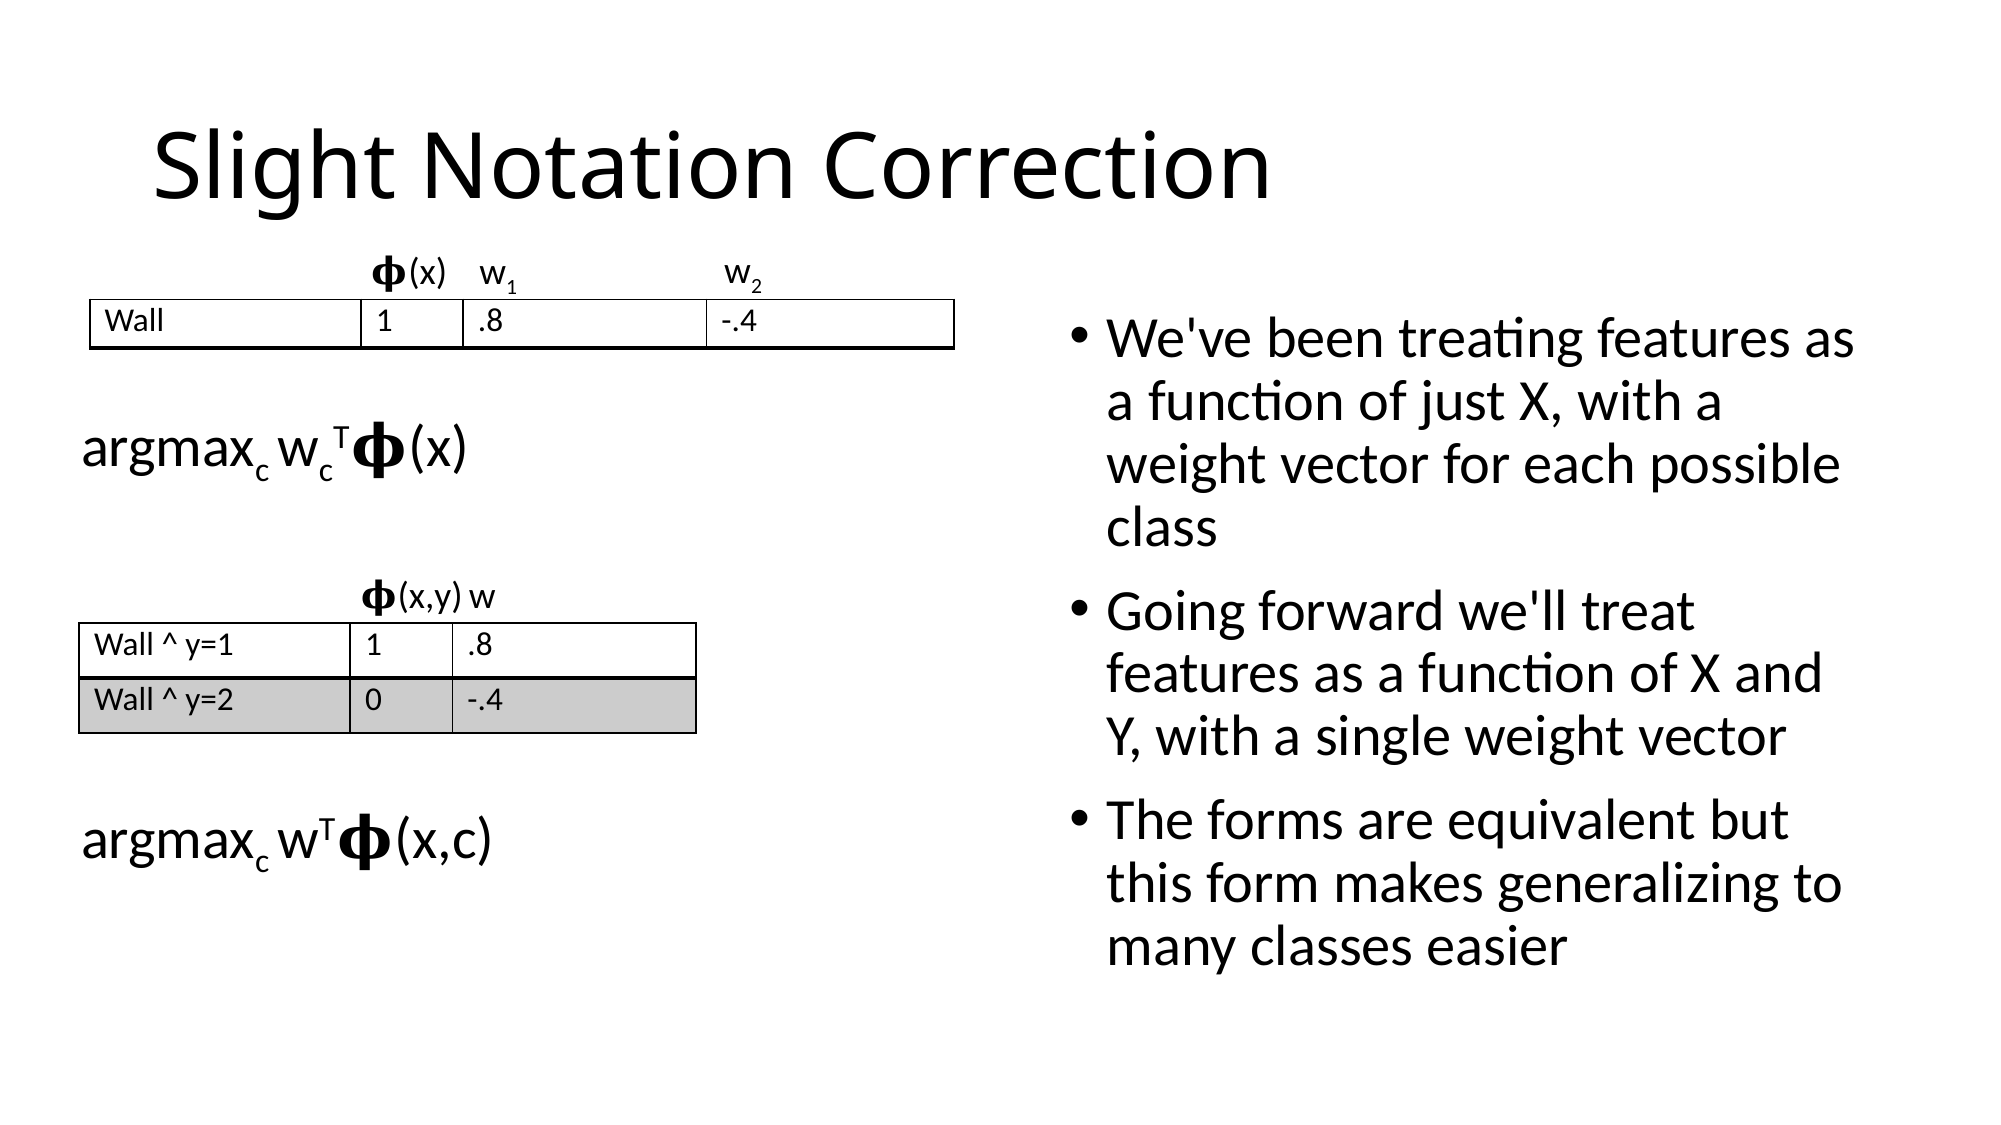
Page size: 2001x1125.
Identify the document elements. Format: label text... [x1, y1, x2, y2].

table_header 1 [362, 300, 462, 346]
text_box w [453, 563, 531, 624]
text_box 𝛟(x,y) [344, 563, 453, 624]
text_box w1 [464, 239, 542, 306]
table_cell -.4 [453, 680, 695, 732]
table_cell Wall ^ y=2 [80, 680, 349, 732]
table_header .8 [464, 300, 706, 346]
text_box argmaxc wcT𝛟(x) [66, 400, 793, 541]
text_box w2 [709, 238, 786, 305]
text_box argmaxc wT𝛟(x,c) [66, 792, 793, 933]
table_header 1 [351, 624, 452, 676]
table_cell 0 [351, 680, 452, 732]
text_box 𝛟(x) [355, 239, 462, 300]
table_header Wall [91, 300, 360, 346]
list We've been treating features as a function of just X, with a weight vector for each possible class Going forward we'll treat features as a function of X and Y, with a single weight vector The forms are equivalent but this form makes generalizing to many classes easier [1054, 299, 1883, 1100]
title Slight Notation Correction [137, 59, 1863, 278]
table_header -.4 [707, 300, 953, 346]
table_header Wall ^ y=1 [80, 624, 349, 676]
table_header .8 [453, 624, 695, 676]
